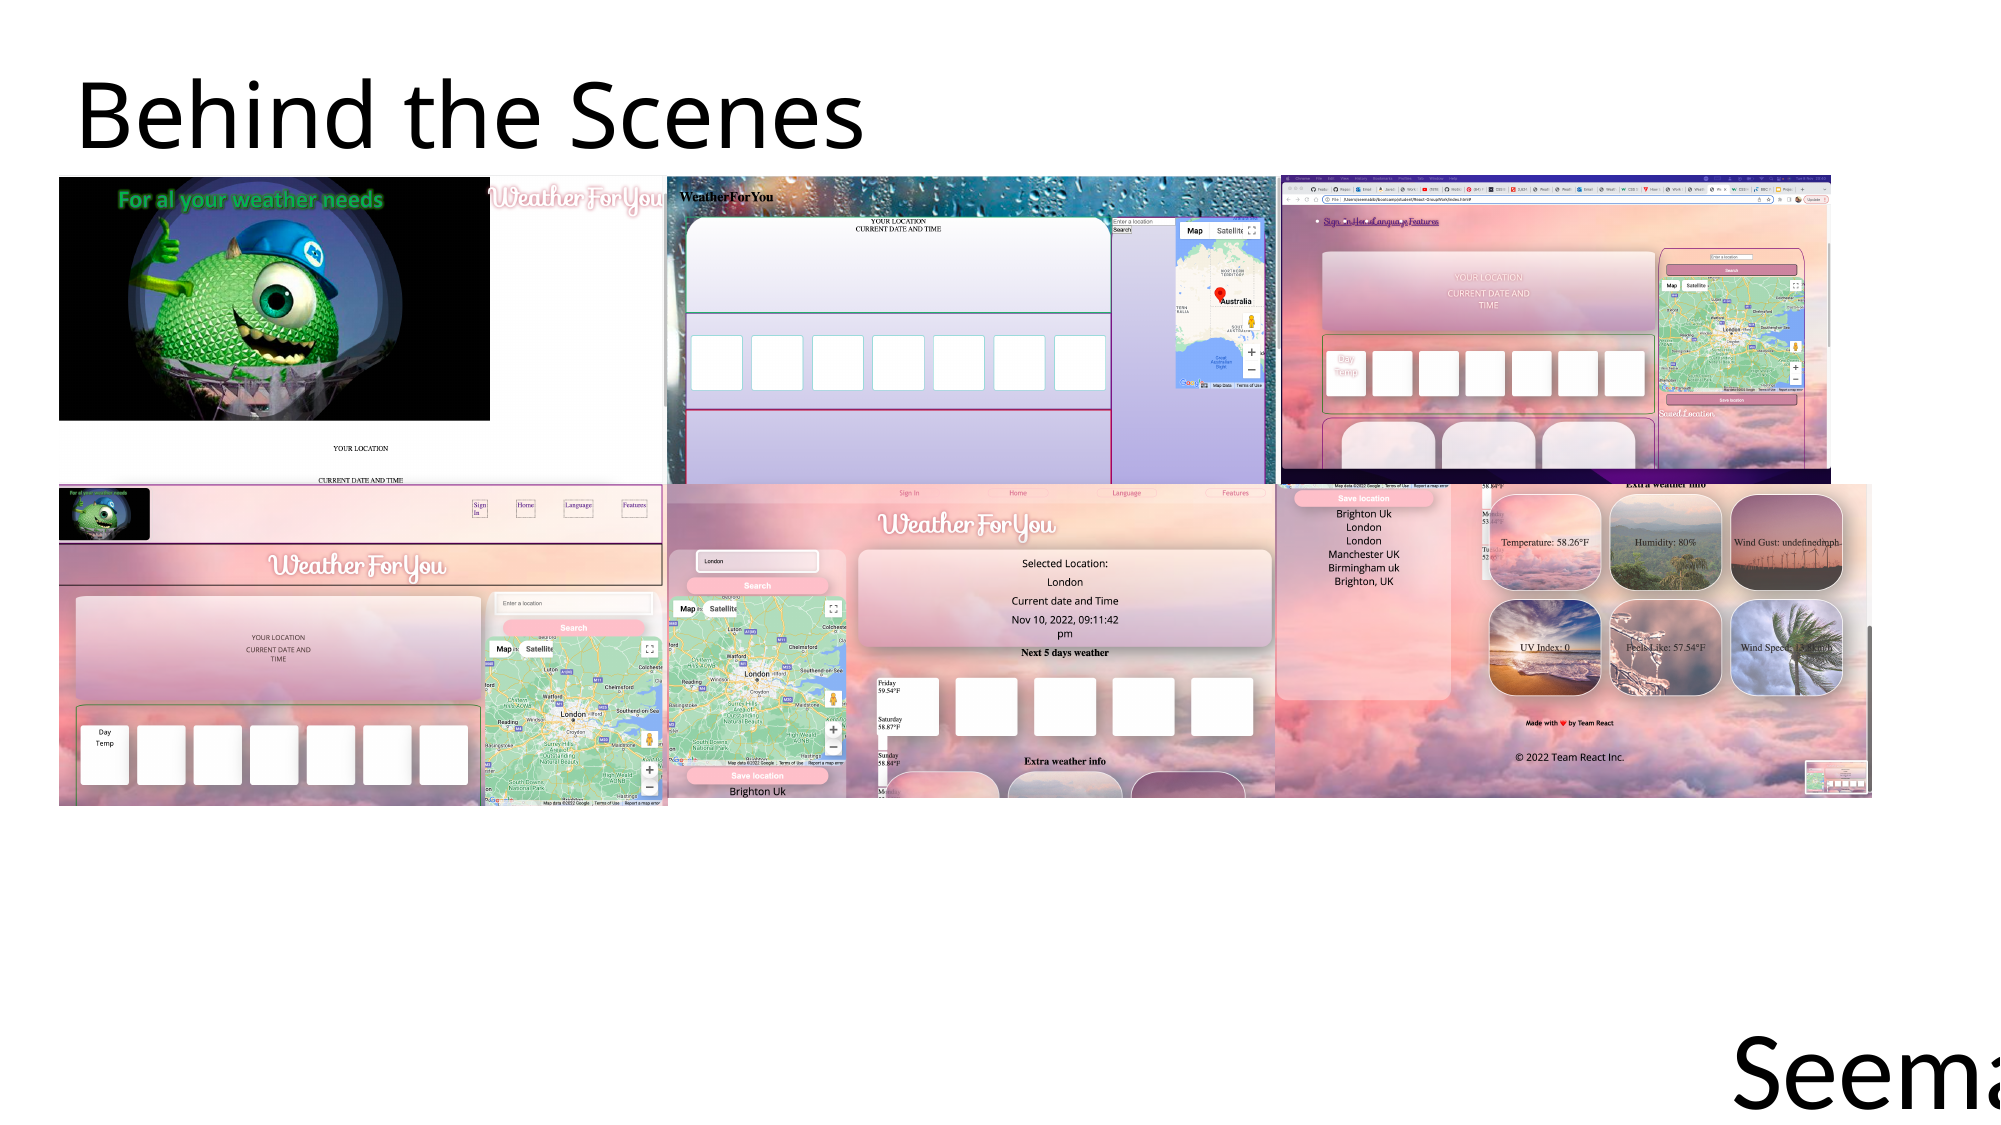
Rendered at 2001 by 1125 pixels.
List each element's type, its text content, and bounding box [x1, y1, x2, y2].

text_box Seema [1716, 989, 2000, 1125]
title Behind the Scenes [59, 43, 1785, 175]
picture [59, 175, 1872, 806]
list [1281, 175, 1831, 484]
